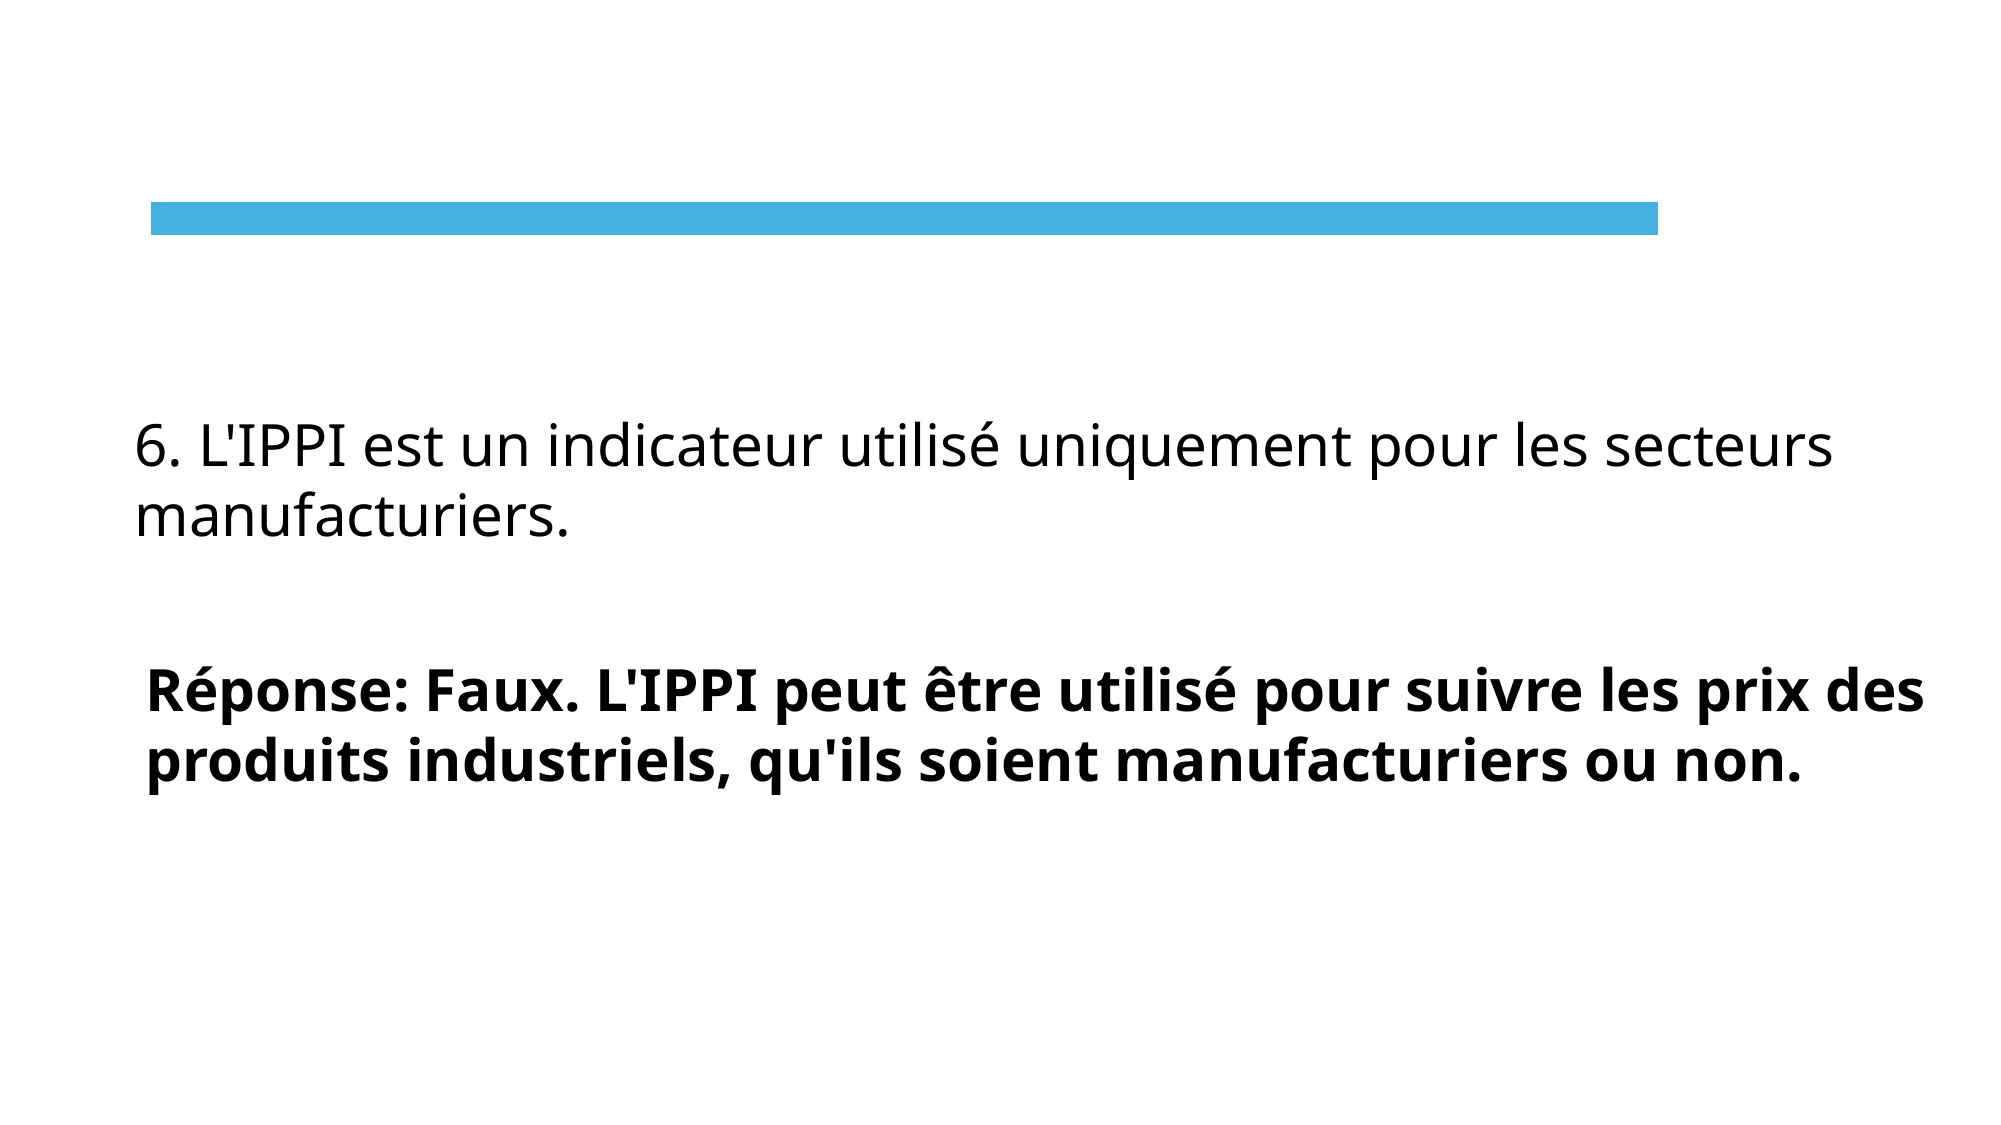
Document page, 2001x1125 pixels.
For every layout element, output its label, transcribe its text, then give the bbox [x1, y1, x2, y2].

text_box 6. L'IPPI est un indicateur utilisé uniquement pour les secteurs manufacturiers. [120, 400, 1901, 556]
text_box Réponse: Faux. L'IPPI peut être utilisé pour suivre les prix des produits industriels, qu'ils soient manufacturiers ou non. [131, 645, 2000, 871]
text_box [151, 202, 1658, 235]
